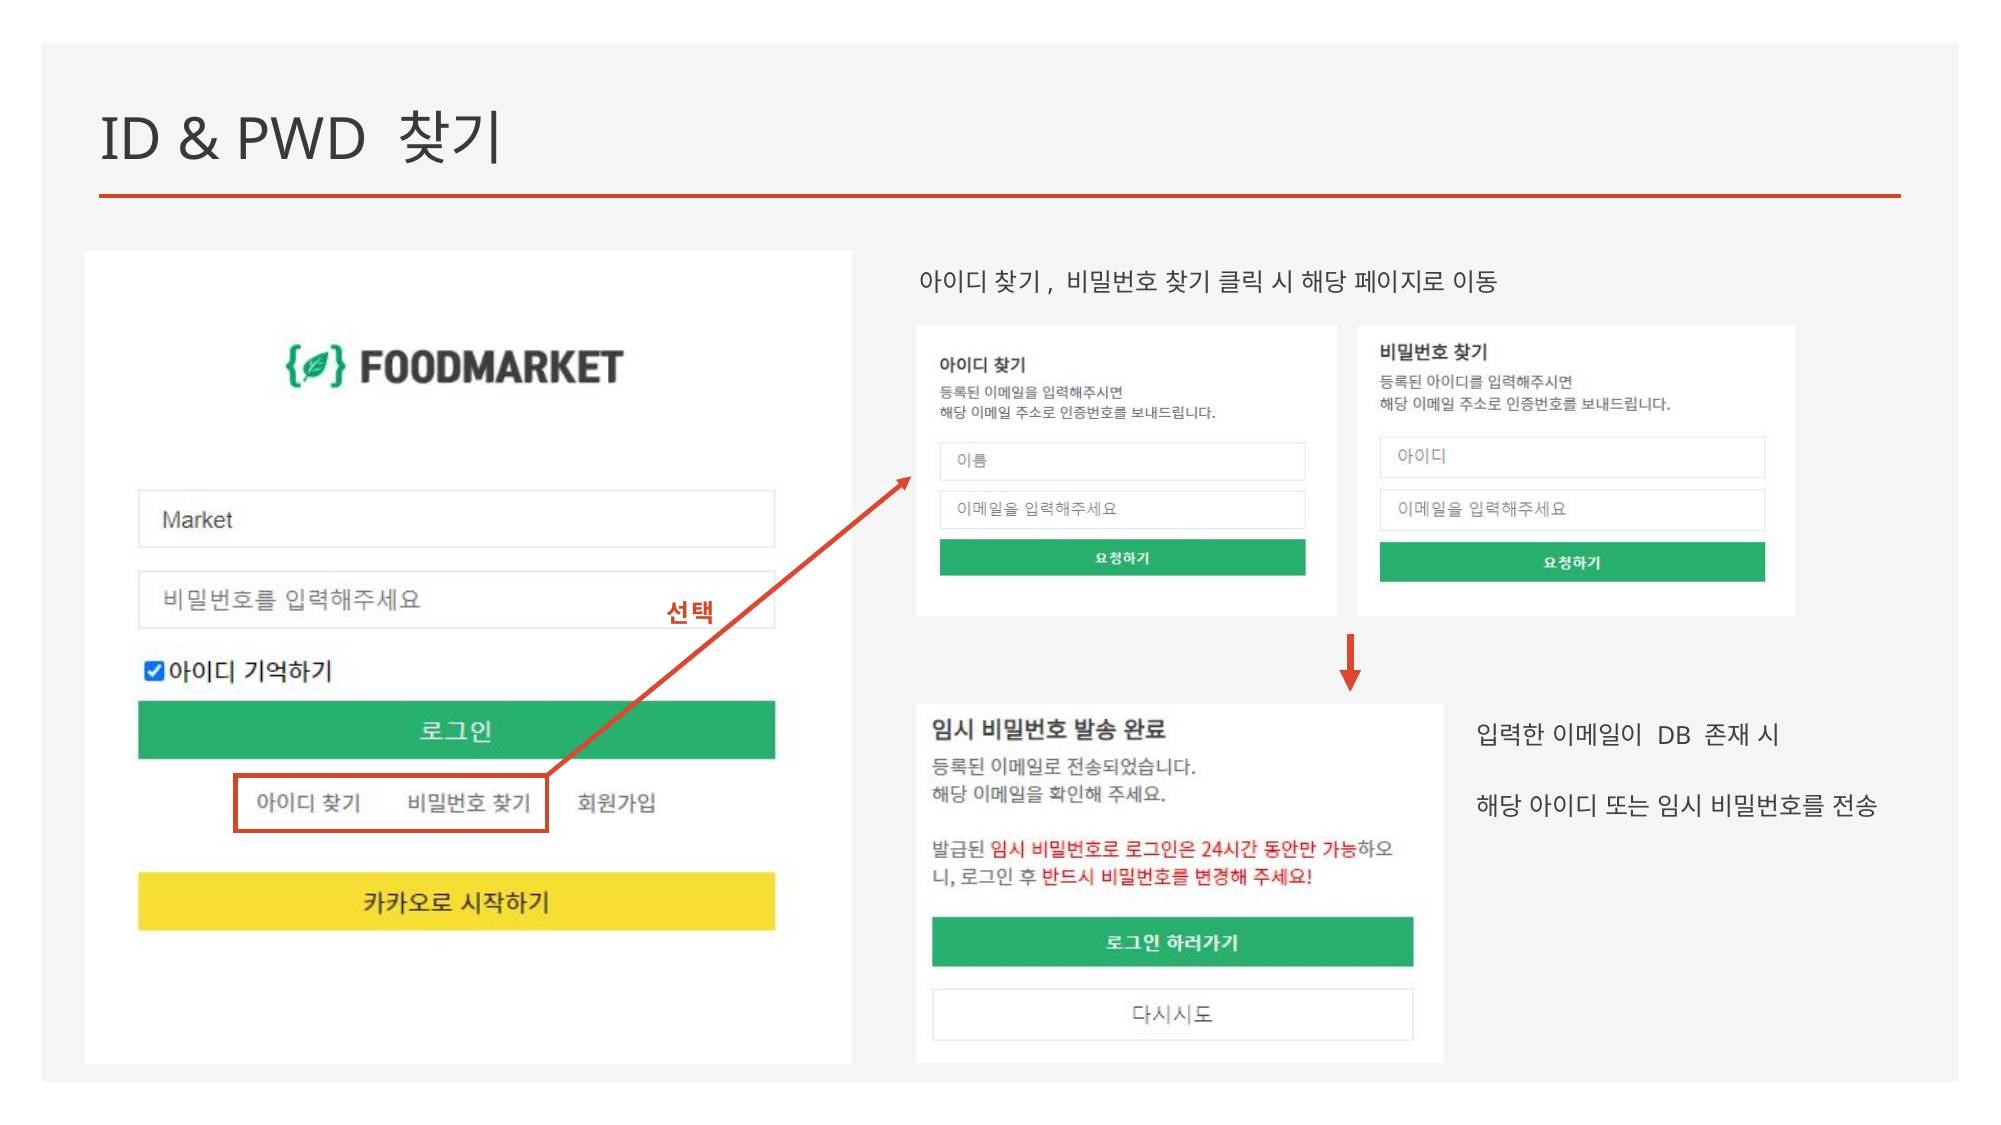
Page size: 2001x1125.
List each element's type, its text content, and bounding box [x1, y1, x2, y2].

text_box 입력한 이메일이 DB 존재 시 해당 아이디 또는 임시 비밀번호를 전송 [1461, 704, 1956, 846]
picture [916, 704, 1444, 1063]
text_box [916, 325, 1795, 616]
title ID & PWD 찾기 [85, 73, 1499, 179]
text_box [547, 476, 912, 776]
picture [85, 251, 852, 1064]
text_box 아이디 찾기, 비밀번호 찾기 클릭 시 해당 페이지로 이동 [904, 251, 1796, 320]
